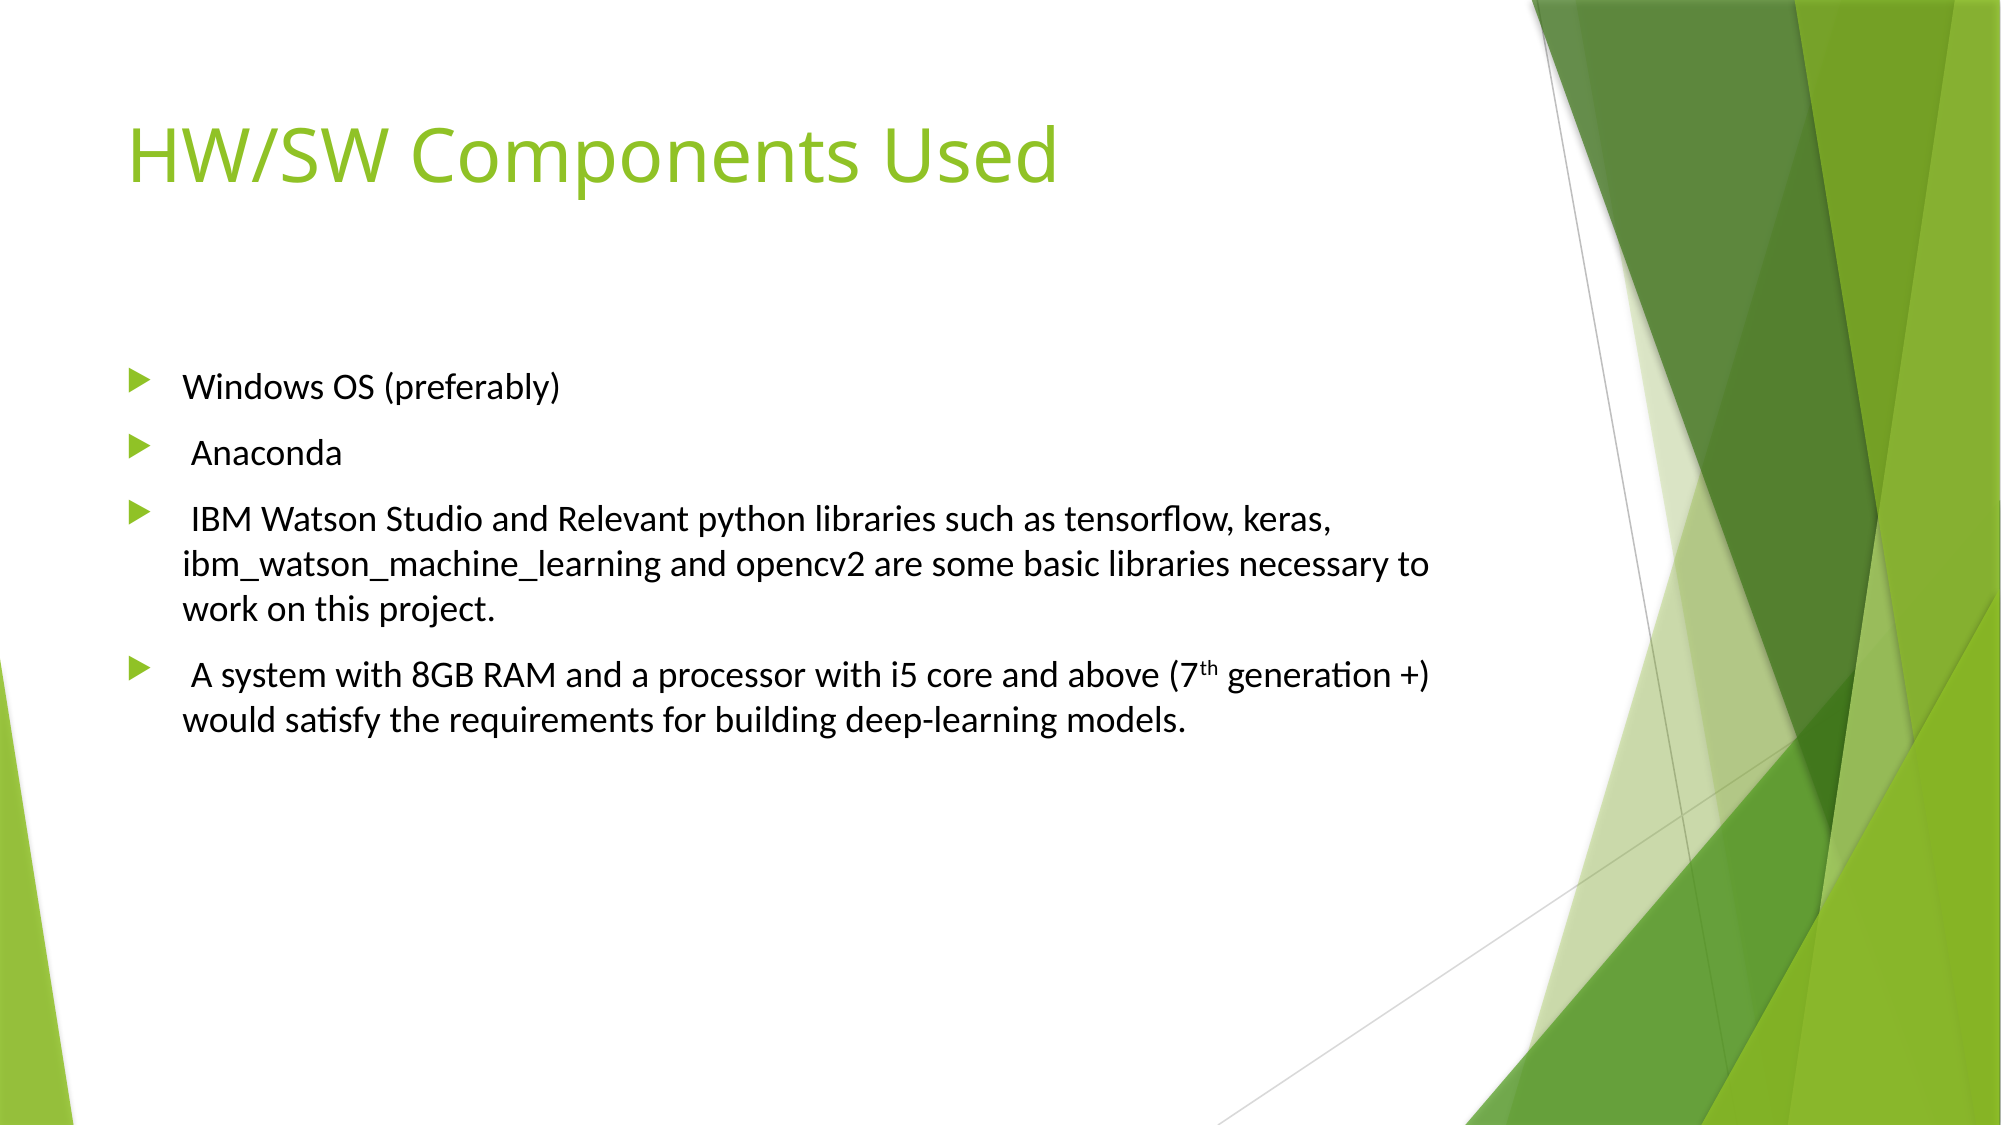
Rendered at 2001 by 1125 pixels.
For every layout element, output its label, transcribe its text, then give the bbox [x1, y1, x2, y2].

list Windows OS (preferably) Anaconda IBM Watson Studio and Relevant python libraries such as tensorflow, keras, ibm_watson_machine_learning and opencv2 are some basic libraries necessary to work on this project. A system with 8GB RAM and a processor with i5 core and above (7th generation +) would satisfy the requirements for building deep-learning models. [111, 354, 1522, 992]
title HW/SW Components Used [111, 99, 1522, 317]
